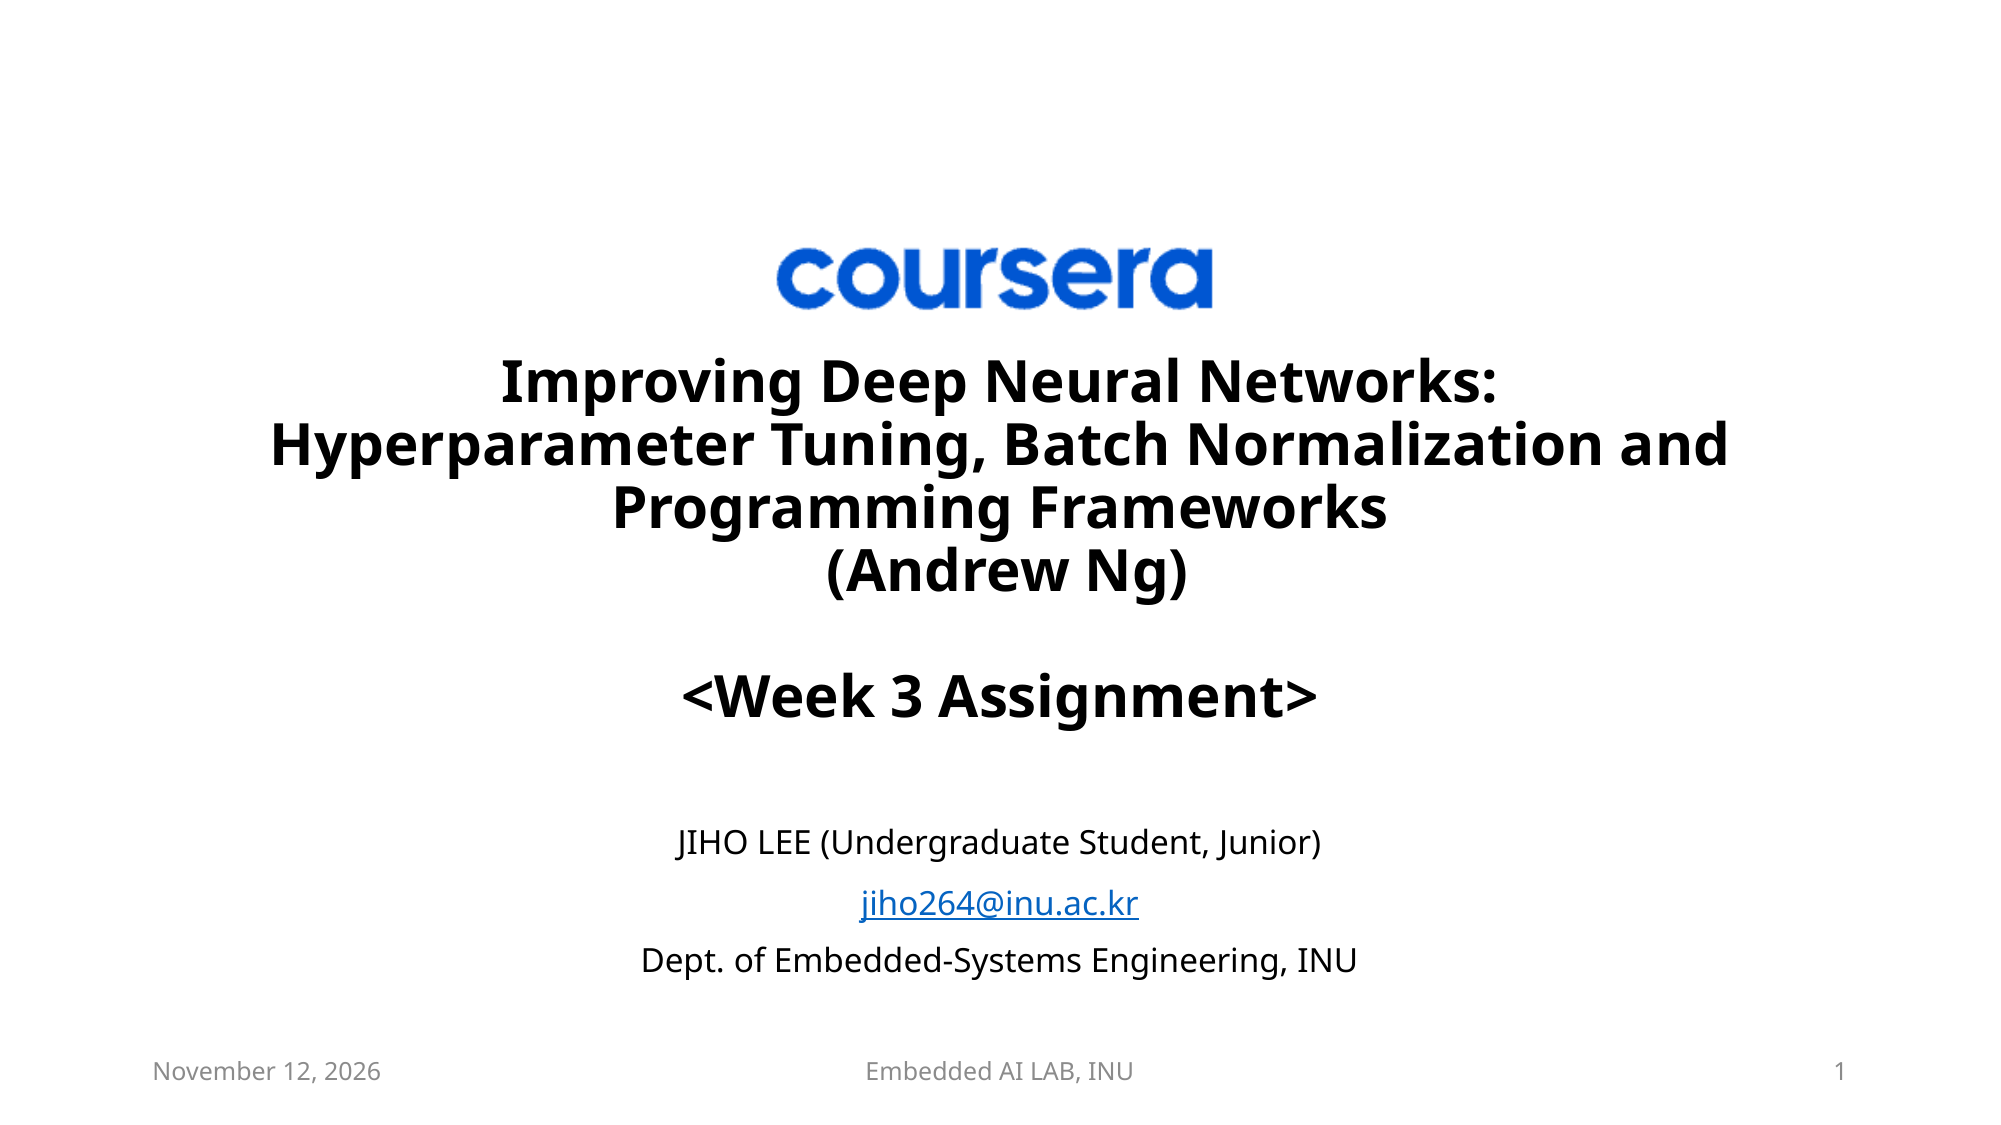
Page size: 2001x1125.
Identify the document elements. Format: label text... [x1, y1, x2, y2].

slide_number 1 [1412, 1042, 1863, 1103]
footer Embedded AI LAB, INU [662, 1042, 1338, 1103]
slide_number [137, 1042, 588, 1103]
title Improving Deep Neural Networks: Hyperparameter Tuning, Batch Normalization and Programming Frameworks (Andrew Ng) <Week 3 Assignment> [249, 345, 1750, 738]
subtitle JIHO LEE (Undergraduate Student, Junior) jiho264@inu.ac.kr Dept. of Embedded-Systems Engineering, INU [249, 818, 1750, 999]
picture [766, 225, 1233, 329]
